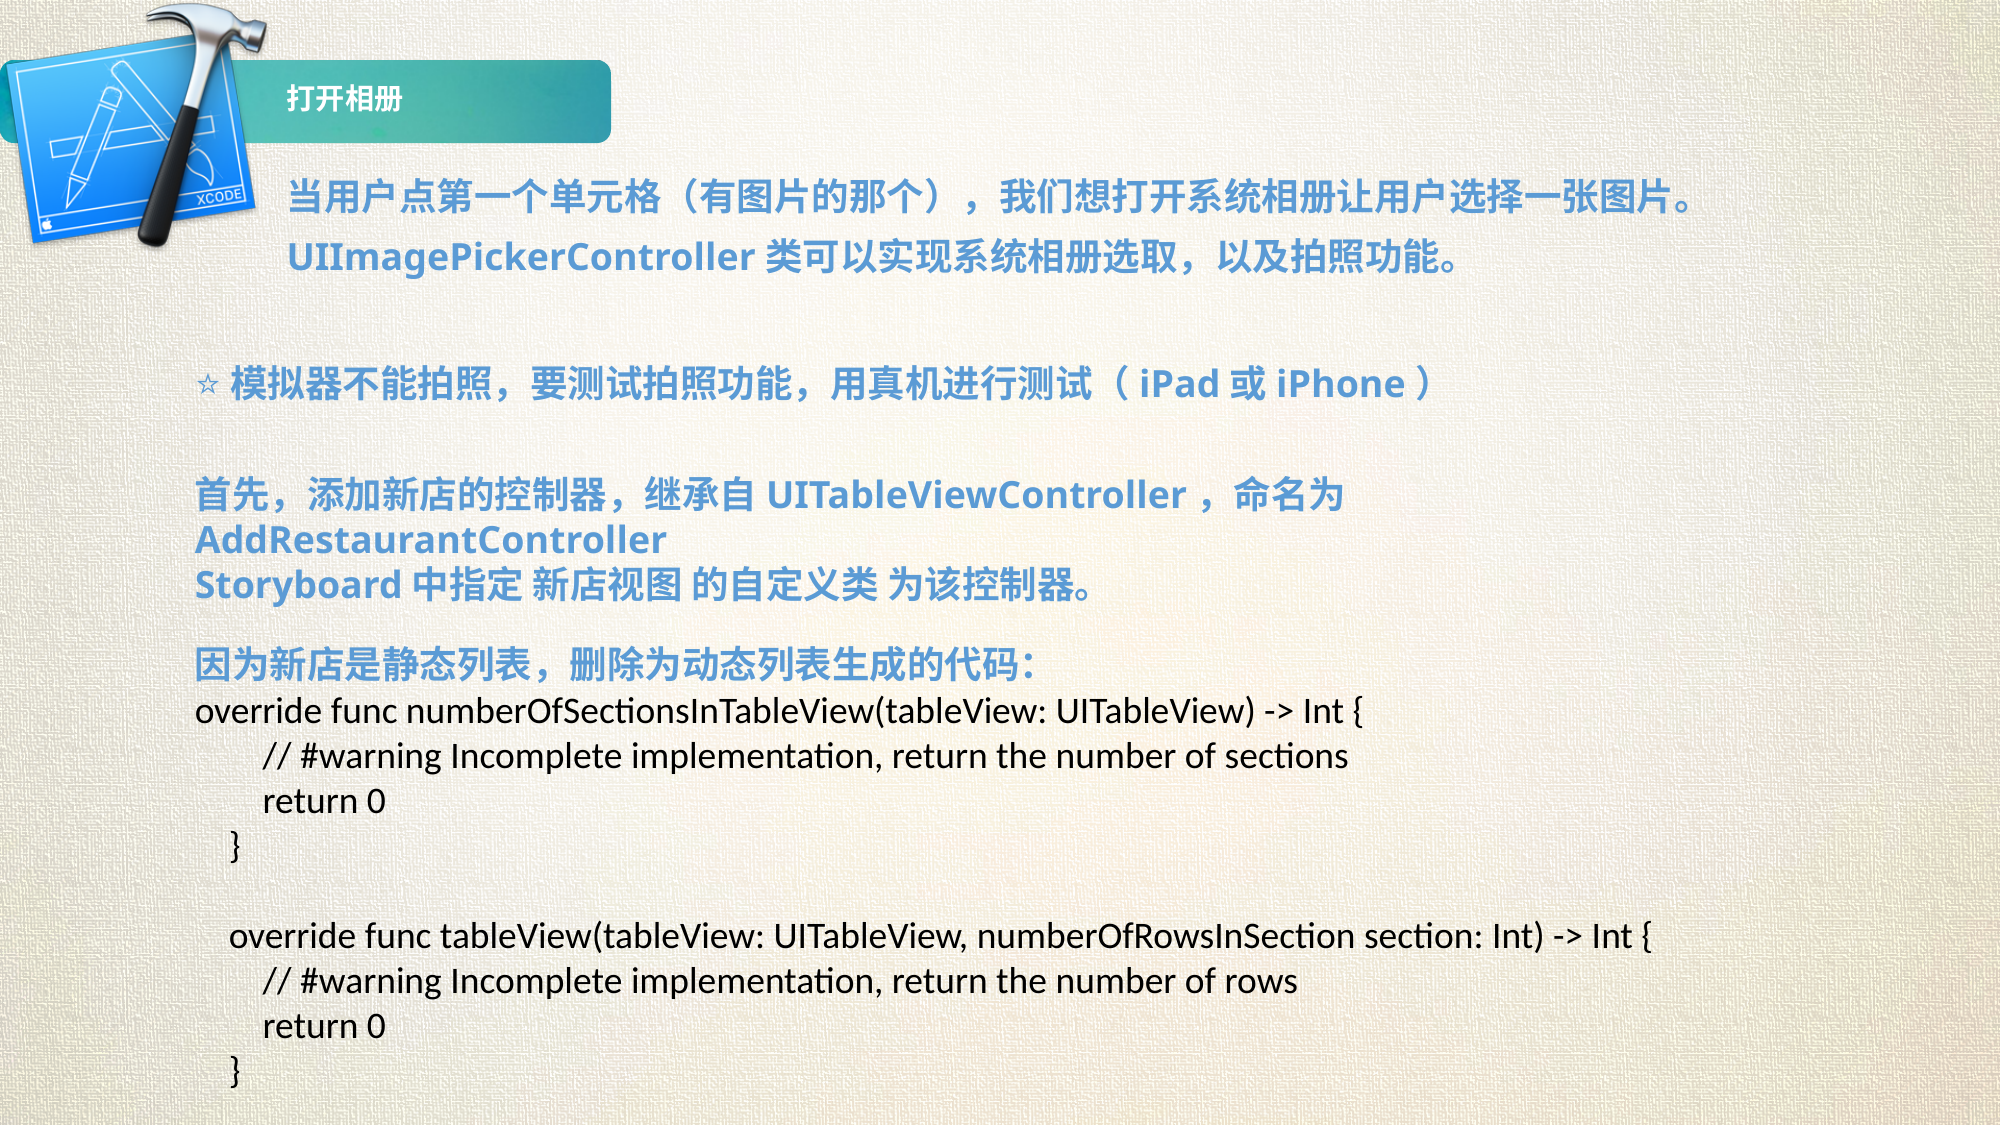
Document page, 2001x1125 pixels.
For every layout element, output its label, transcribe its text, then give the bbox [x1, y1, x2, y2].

picture [0, 0, 2000, 1125]
text_box 因为新店是静态列表，删除为动态列表生成的代码： override func numberOfSectionsInTableView(tableView: UITableView) -> Int { // #warning Incomplete implementation, return the number of sections return 0 } override func tableView(tableView: UITableView, numberOfRowsInSection section: Int) -> Int { // #warning Incomplete implementation, return the number of rows return 0 } [179, 633, 1828, 1099]
text_box ⭐模拟器不能拍照，要测试拍照功能，用真机进行测试（iPad或iPhone） [179, 352, 1828, 413]
text_box 当用户点第一个单元格（有图片的那个），我们想打开系统相册让用户选择一张图片。 [272, 165, 1920, 225]
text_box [272, 72, 611, 170]
text_box UIImagePickerController类可以实现系统相册选取，以及拍照功能。 [271, 225, 1920, 286]
text_box 首先，添加新店的控制器，继承自UITableViewController，命名为AddRestaurantController Storyboard中指定 新店视图 的自定义类 为该控制器。 [179, 463, 1828, 614]
text_box [272, 59, 613, 135]
